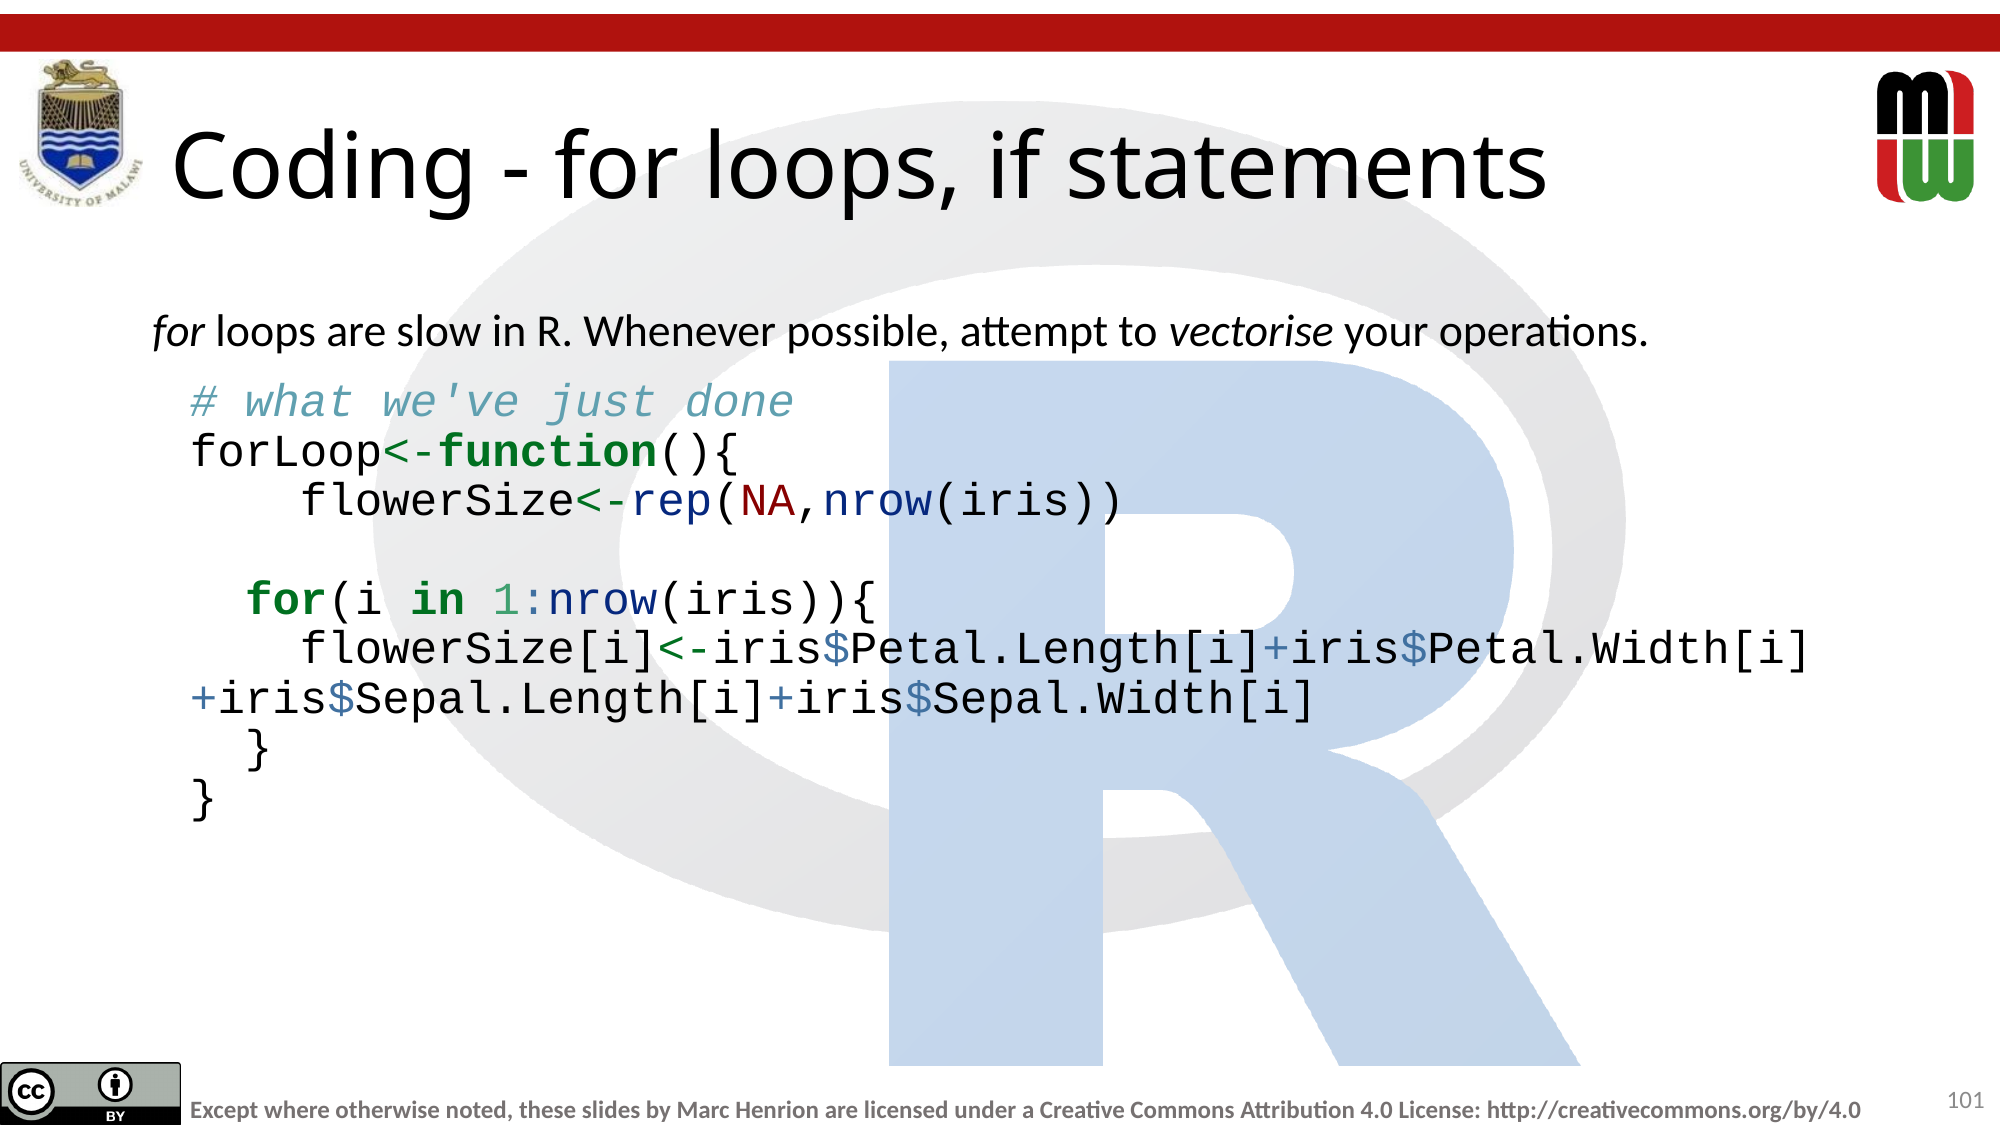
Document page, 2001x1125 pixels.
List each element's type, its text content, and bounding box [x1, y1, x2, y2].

picture [0, 1062, 181, 1125]
title Coding - for loops, if statements [155, 59, 1851, 278]
slide_number 101 [1550, 1073, 2000, 1125]
picture [19, 59, 143, 207]
list for loops are slow in R. Whenever possible, attempt to vectorise your operations. # what we've just done forLoop<-function(){ flowerSize<-rep(NA,nrow(iris)) for(i in 1:nrow(iris)){ flowerSize[i]<-iris$Petal.Length[i]+iris$Petal.Width[i]+iris$Sepal.Length[i]+iris$Sepal.Width[i] } } [137, 299, 1863, 1066]
